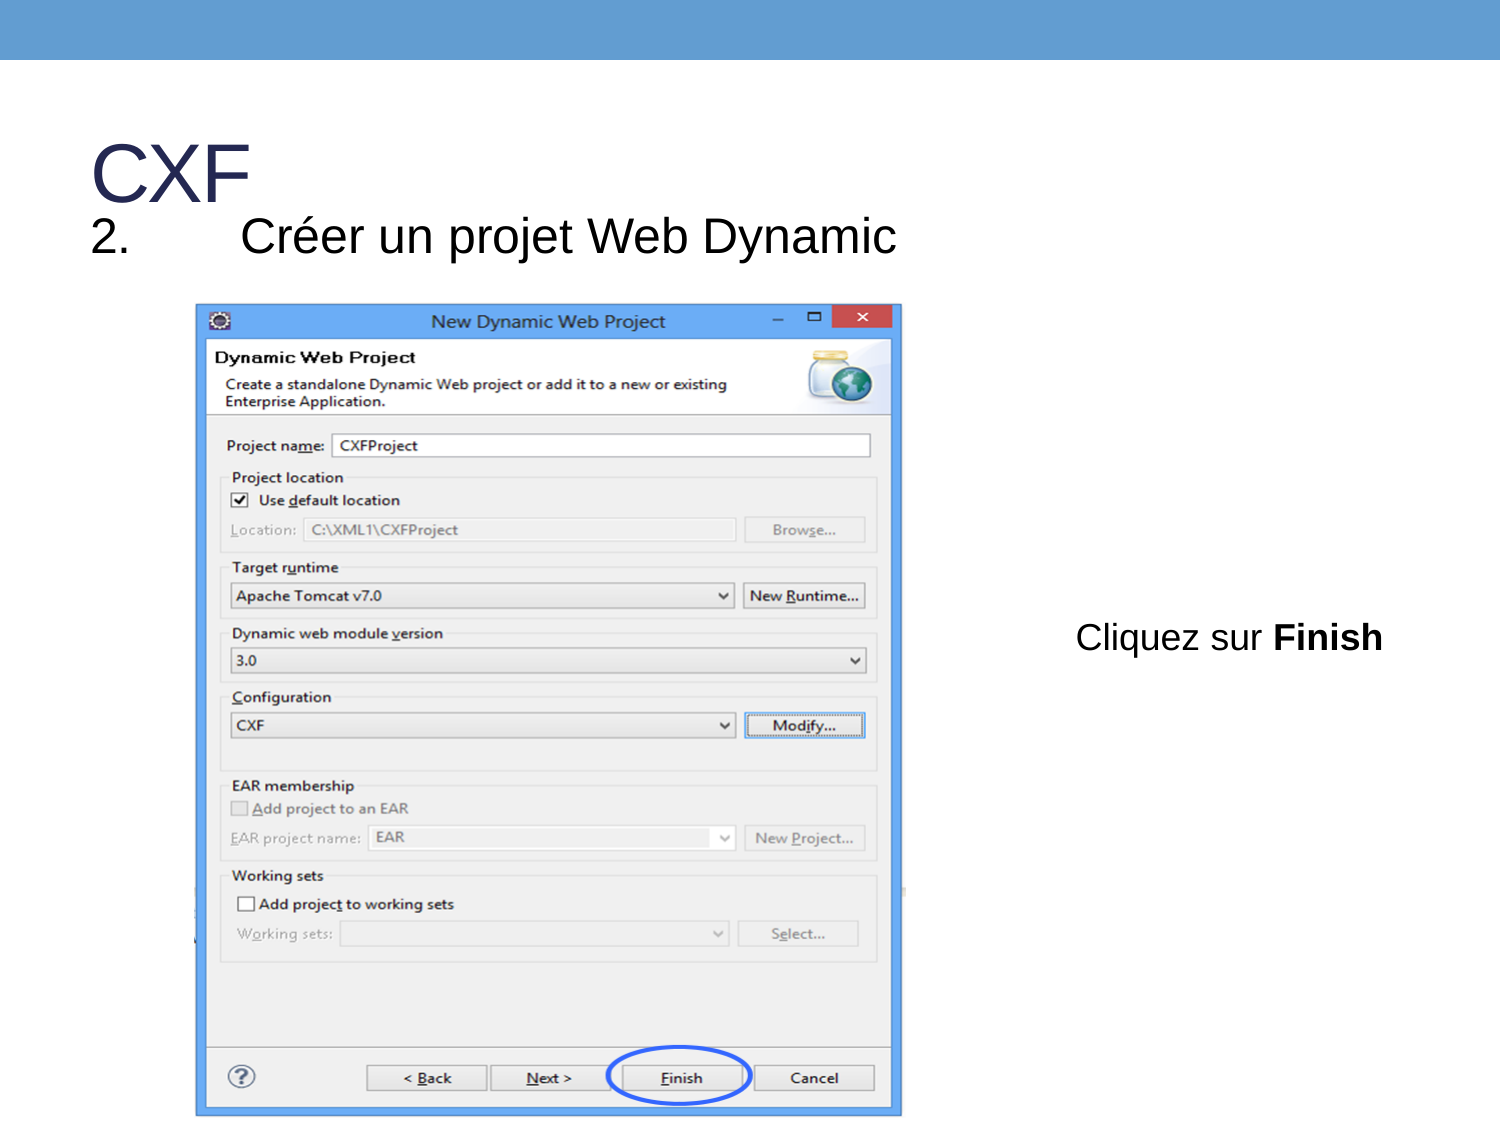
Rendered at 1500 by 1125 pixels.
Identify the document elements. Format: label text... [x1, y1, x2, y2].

text_box Cliquez sur Finish [1060, 605, 1399, 665]
list 2. Créer un projet Web Dynamic [75, 196, 1425, 1005]
picture [194, 302, 906, 1118]
title CXF [75, 87, 1425, 196]
